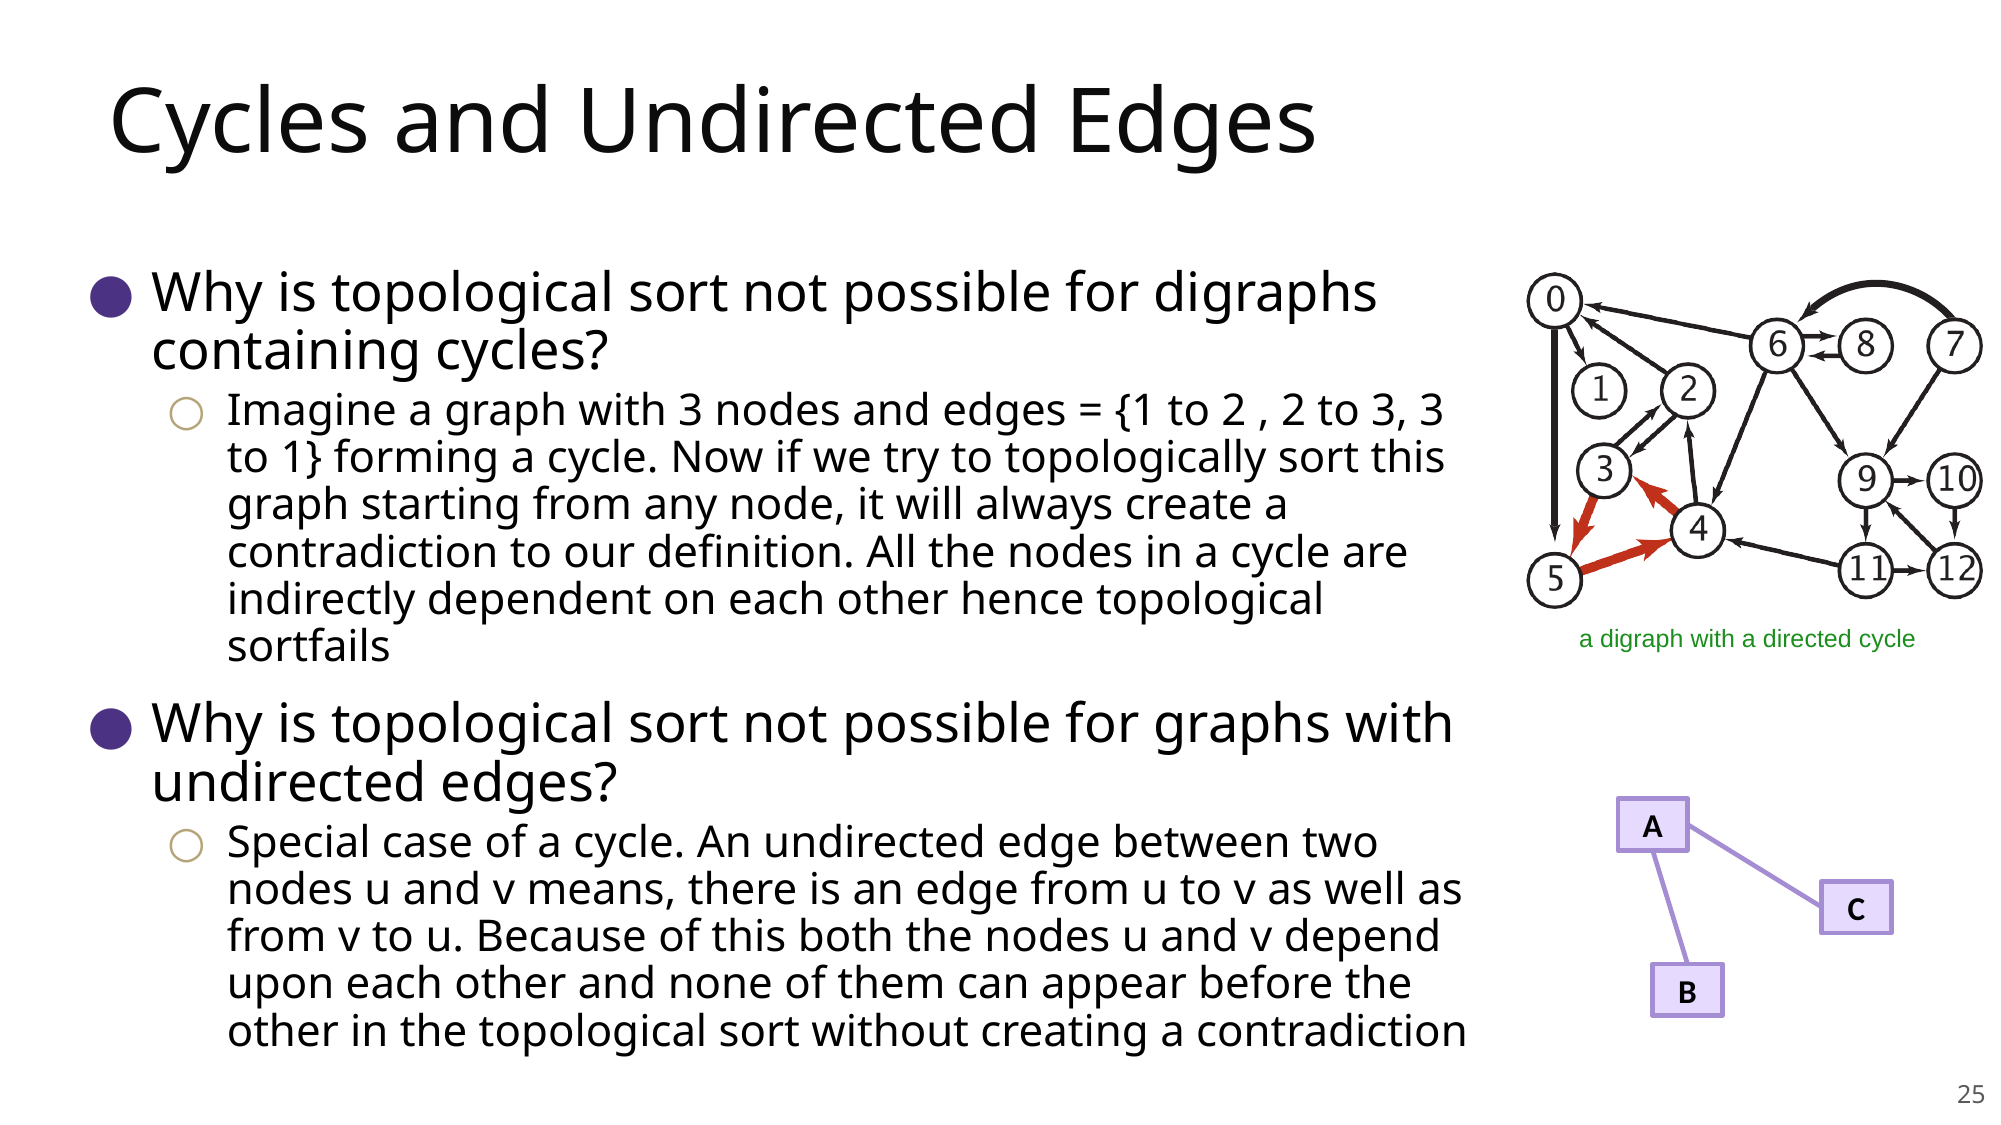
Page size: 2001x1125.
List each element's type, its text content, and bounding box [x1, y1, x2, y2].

text_box [1526, 272, 1983, 609]
text_box B [1652, 963, 1723, 1016]
list Why is topological sort not possible for digraphs containing cycles? Imagine a graph with 3 nodes and edges = {1 to 2 , 2 to 3, 3 to 1} forming a cycle. Now if we try to topologically sort this graph starting from any node, it will always create a contradiction to our definition. All the nodes in a cycle are indirectly dependent on each other hence topological sortfails Why is topological sort not possible for graphs with undirected edges? Special case of a cycle. An undirected edge between two nodes u and v means, there is an edge from u to v as well as from v to u. Because of this both the nodes u and v depend upon each other and none of them can appear before the other in the topological sort without creating a contradiction [69, 257, 1506, 1049]
title Cycles and Undirected Edges [94, 43, 1930, 210]
text_box A [1617, 798, 1688, 851]
text_box a digraph with a directed cycle [1564, 615, 1932, 660]
text_box C [1821, 881, 1892, 933]
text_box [1687, 824, 1822, 908]
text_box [1652, 849, 1688, 965]
